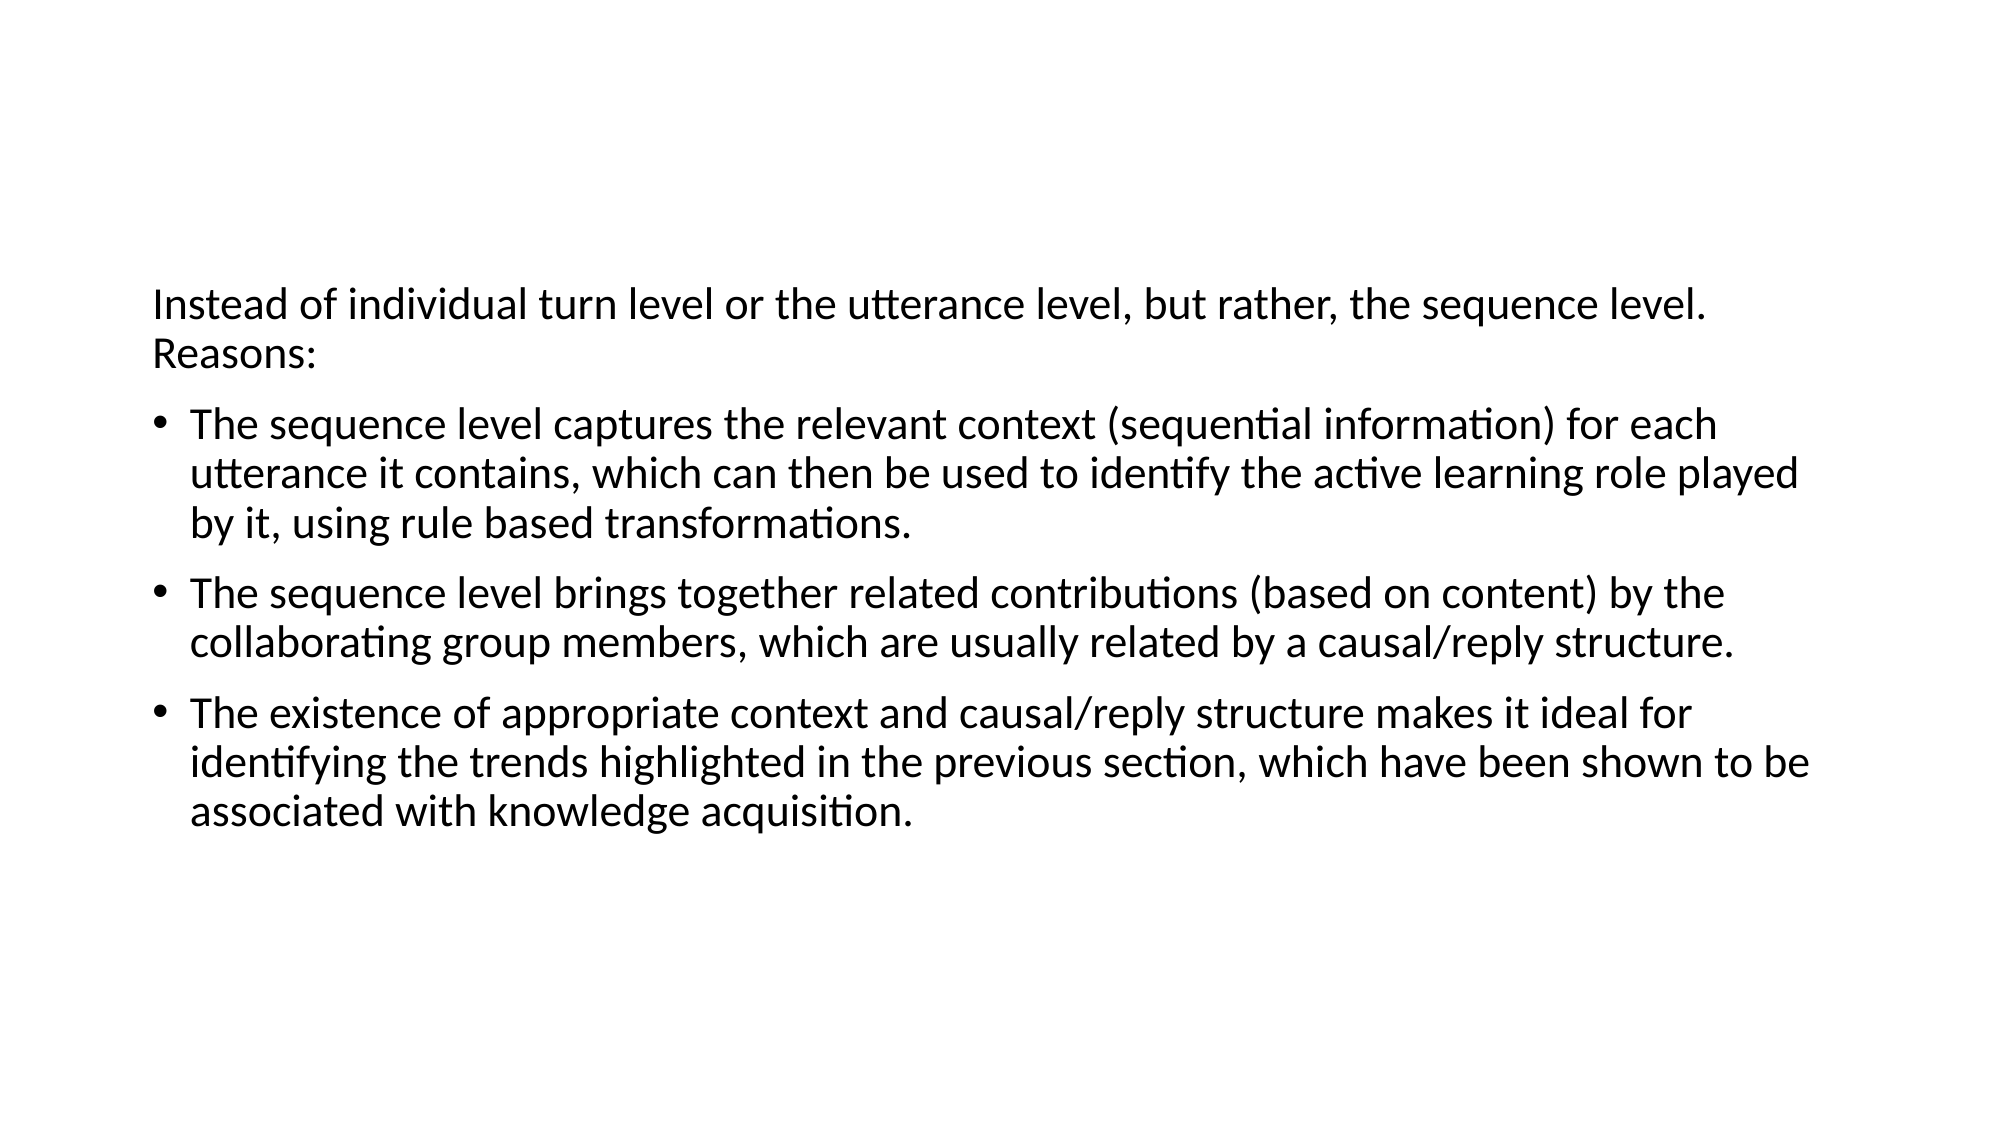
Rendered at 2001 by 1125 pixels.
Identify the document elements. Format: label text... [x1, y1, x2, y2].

list Instead of individual turn level or the utterance level, but rather, the sequence level. Reasons: The sequence level captures the relevant context (sequential information) for each utterance it contains, which can then be used to identify the active learning role played by it, using rule based transformations. The sequence level brings together related contributions (based on content) by the collaborating group members, which are usually related by a causal/reply structure. The existence of appropriate context and causal/reply structure makes it ideal for identifying the trends highlighted in the previous section, which have been shown to be associated with knowledge acquisition. [137, 272, 1863, 1014]
